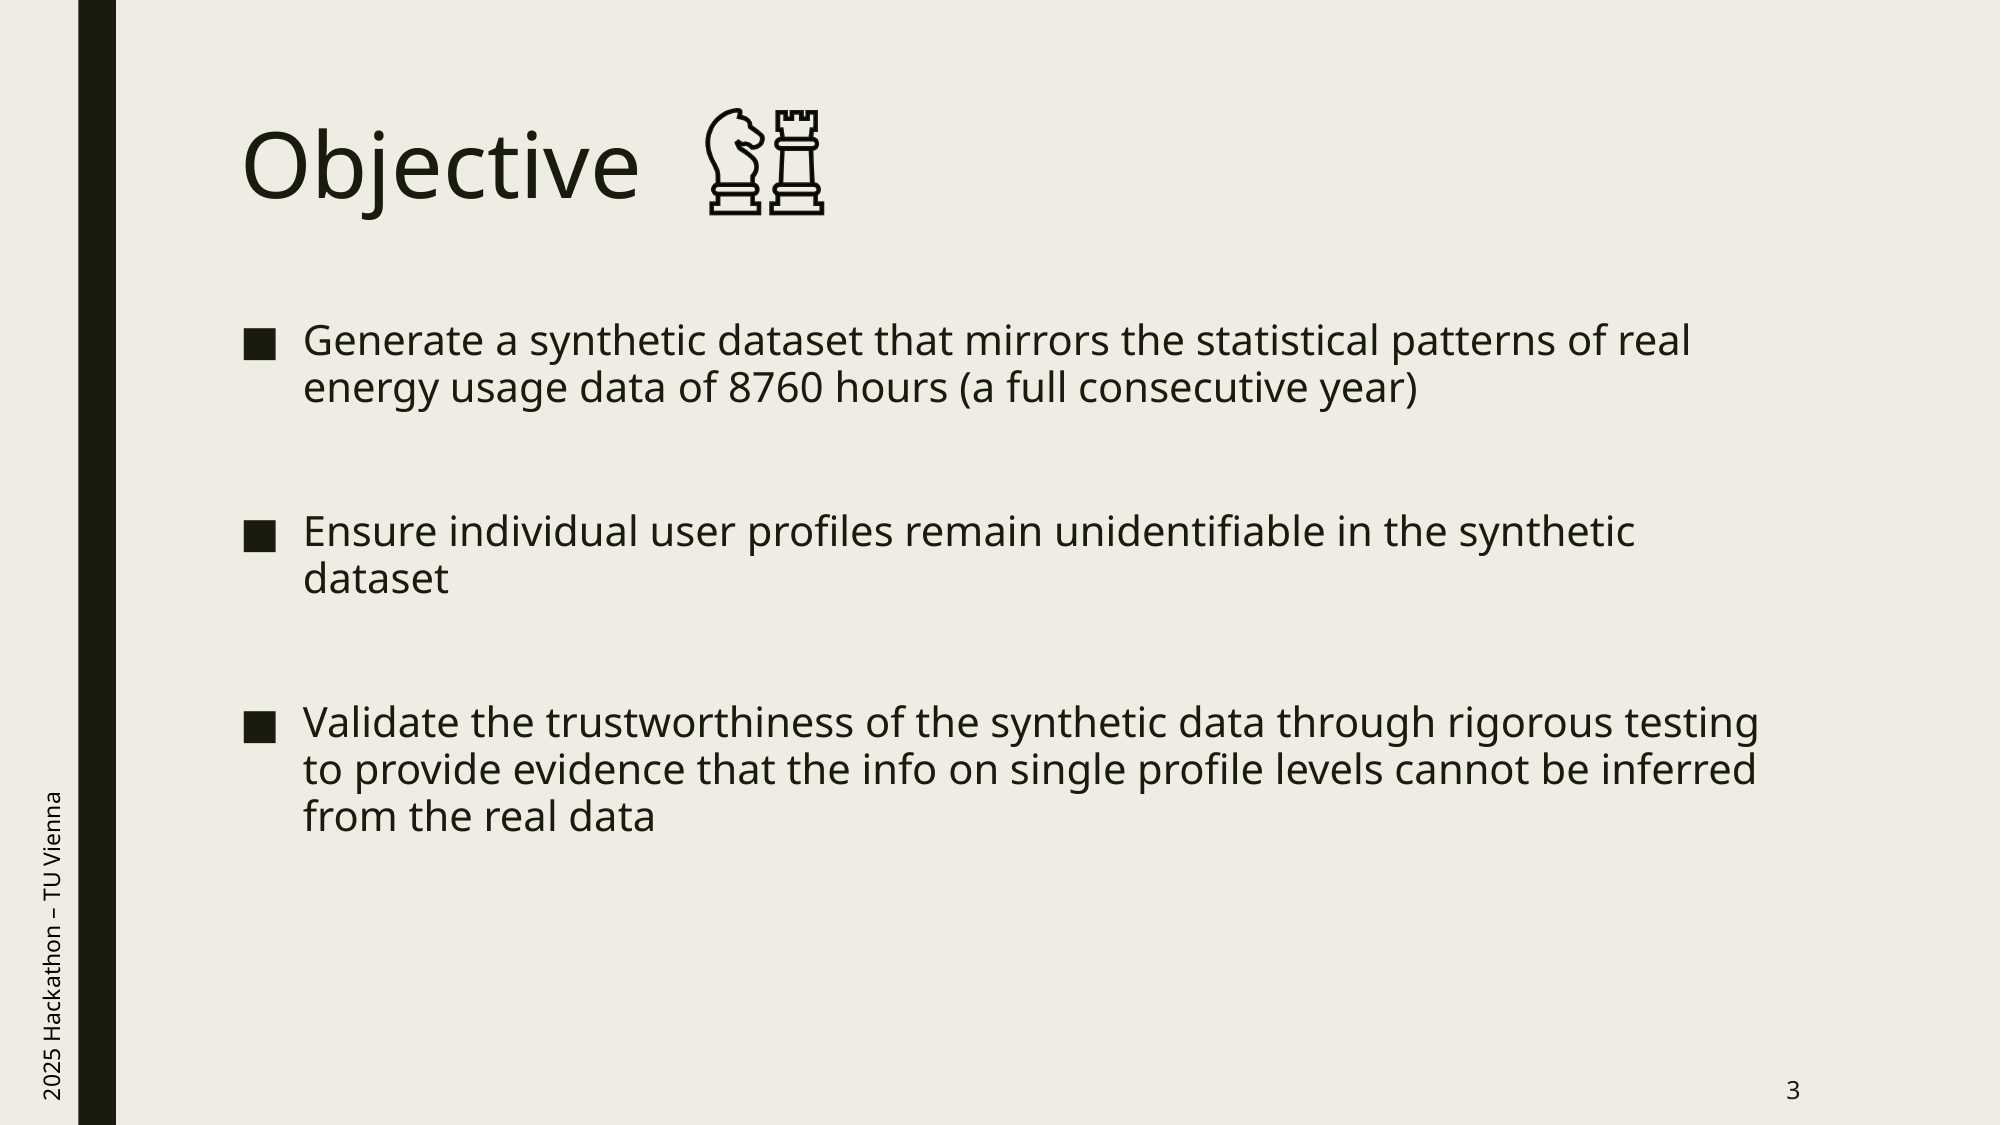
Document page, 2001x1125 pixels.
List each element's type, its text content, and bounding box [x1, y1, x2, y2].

text_box 2025 Hackathon – TU Vienna [29, 715, 72, 1116]
list Generate a synthetic dataset that mirrors the statistical patterns of real energy usage data of 8760 hours (a full consecutive year) Ensure individual user profiles remain unidentifiable in the synthetic dataset Validate the trustworthiness of the synthetic data through rigorous testing to provide evidence that the info on single profile levels cannot be inferred from the real data [225, 310, 1800, 963]
picture [689, 87, 841, 238]
title Objective [225, 112, 1800, 271]
slide_number 3 [1553, 1058, 1816, 1125]
